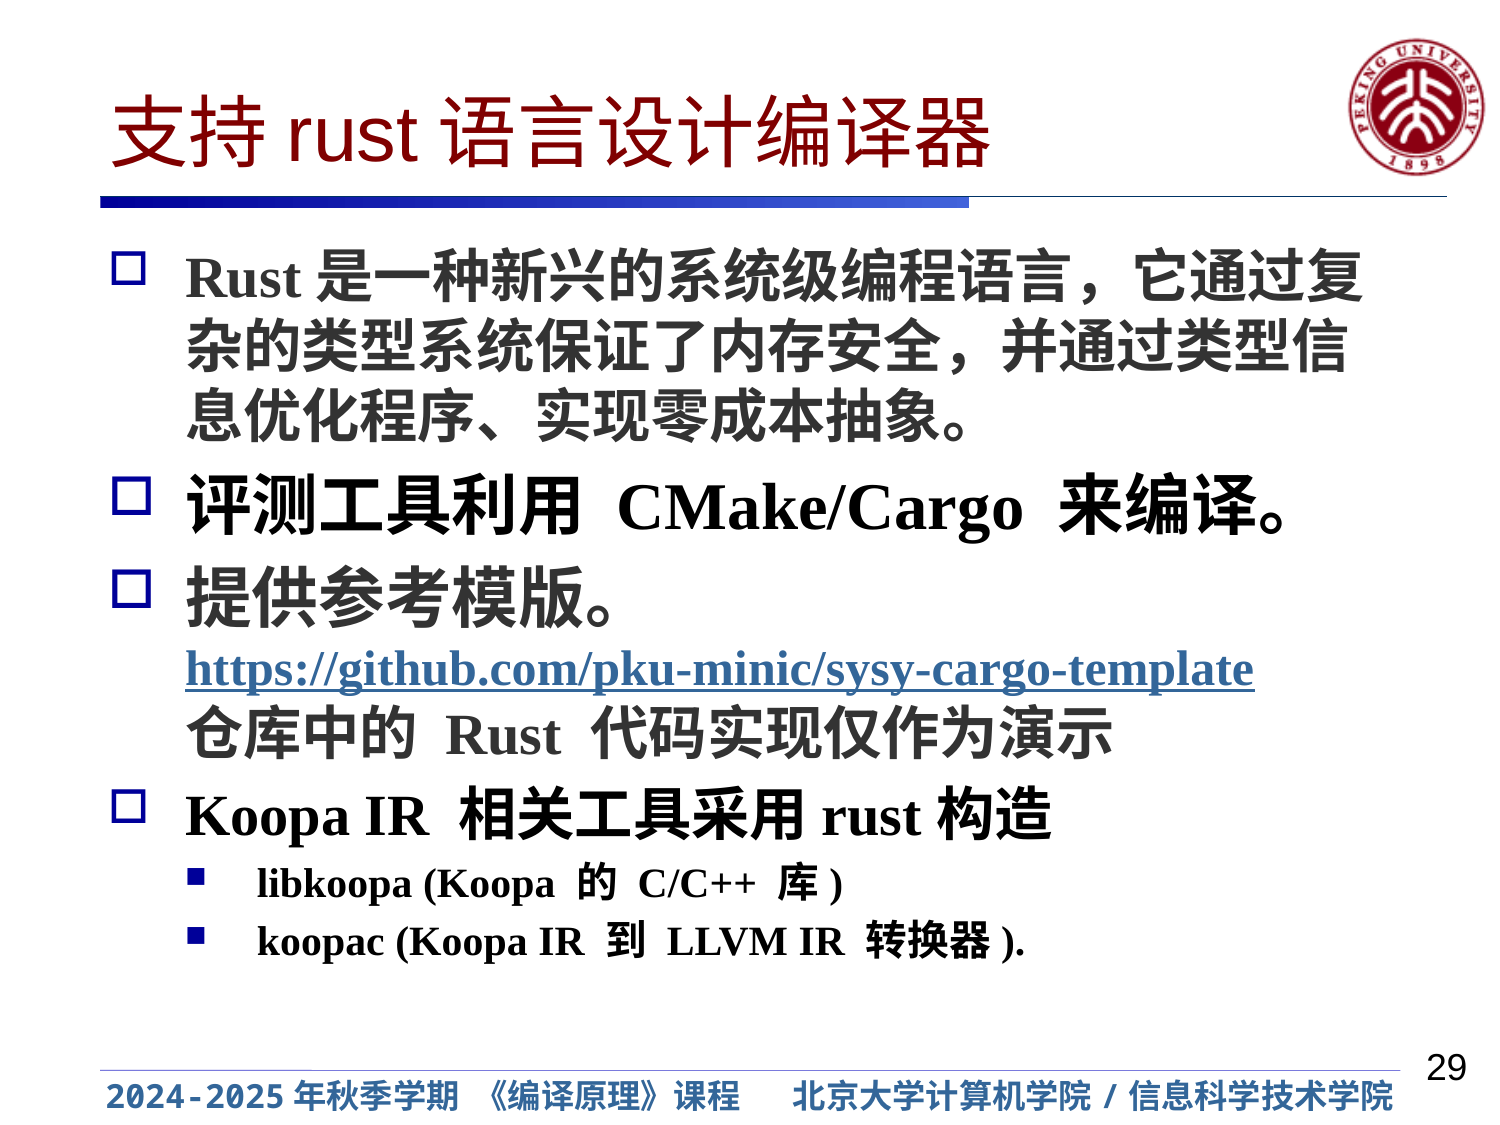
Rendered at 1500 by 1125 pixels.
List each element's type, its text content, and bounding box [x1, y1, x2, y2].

picture [1340, 30, 1494, 183]
list Rust是一种新兴的系统级编程语言，它通过复杂的类型系统保证了内存安全，并通过类型信息优化程序、实现零成本抽象。 评测工具利用 CMake/Cargo 来编译。 提供参考模版。 https://github.com/pku-minic/sysy-cargo-template 仓库中的 Rust 代码实现仅作为演示 Koopa IR 相关工具采用rust构造 libkoopa (Koopa 的 C/C++ 库) koopac (Koopa IR 到 LLVM IR 转换器). [92, 231, 1406, 1059]
title 支持rust语言设计编译器 [93, 49, 1330, 185]
